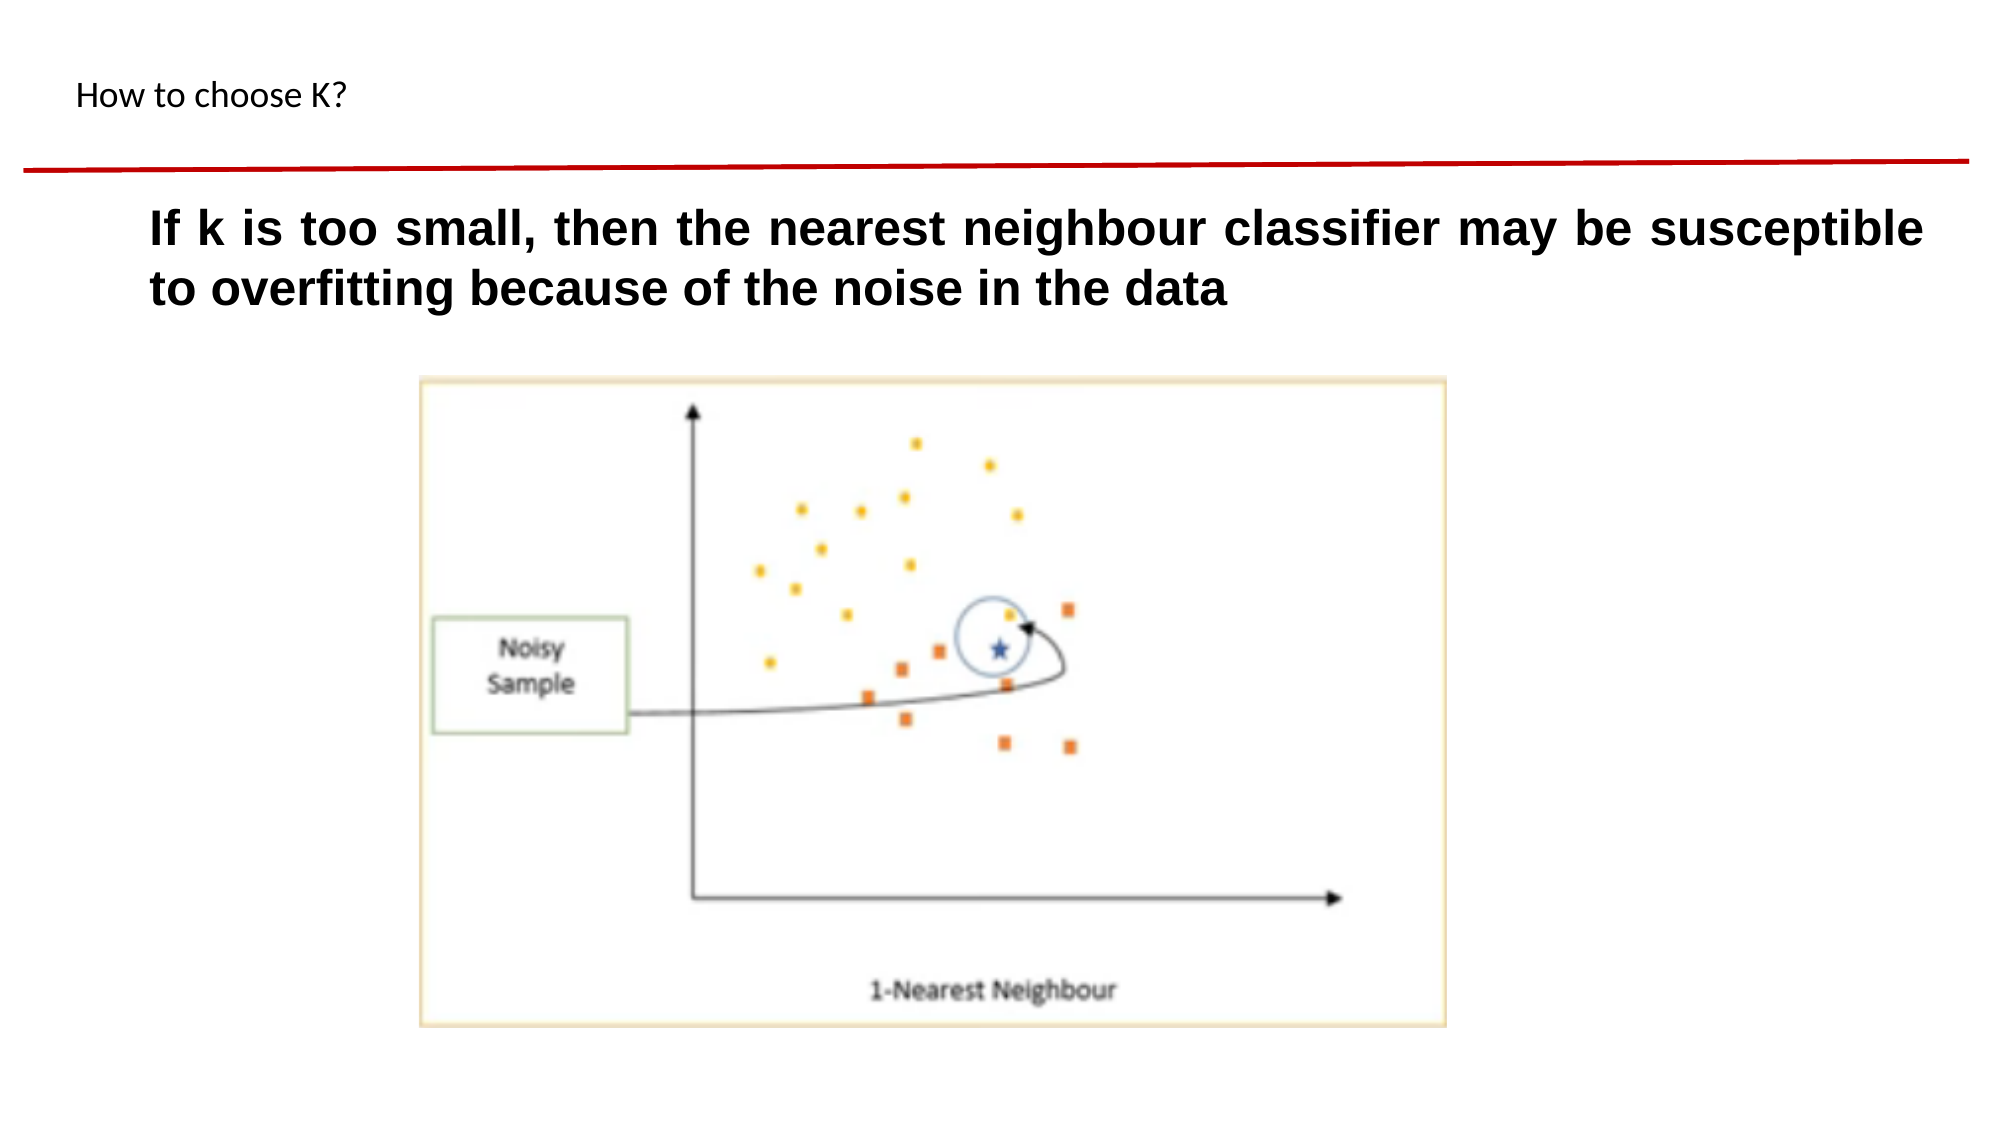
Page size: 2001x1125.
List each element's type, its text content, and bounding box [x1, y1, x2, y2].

picture [418, 374, 1447, 1028]
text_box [23, 161, 1970, 171]
text_box How to choose K? [61, 62, 364, 123]
text_box If k is too small, then the nearest neighbour classifier may be susceptible to overfitting because of the noise in the data [59, 187, 1941, 323]
